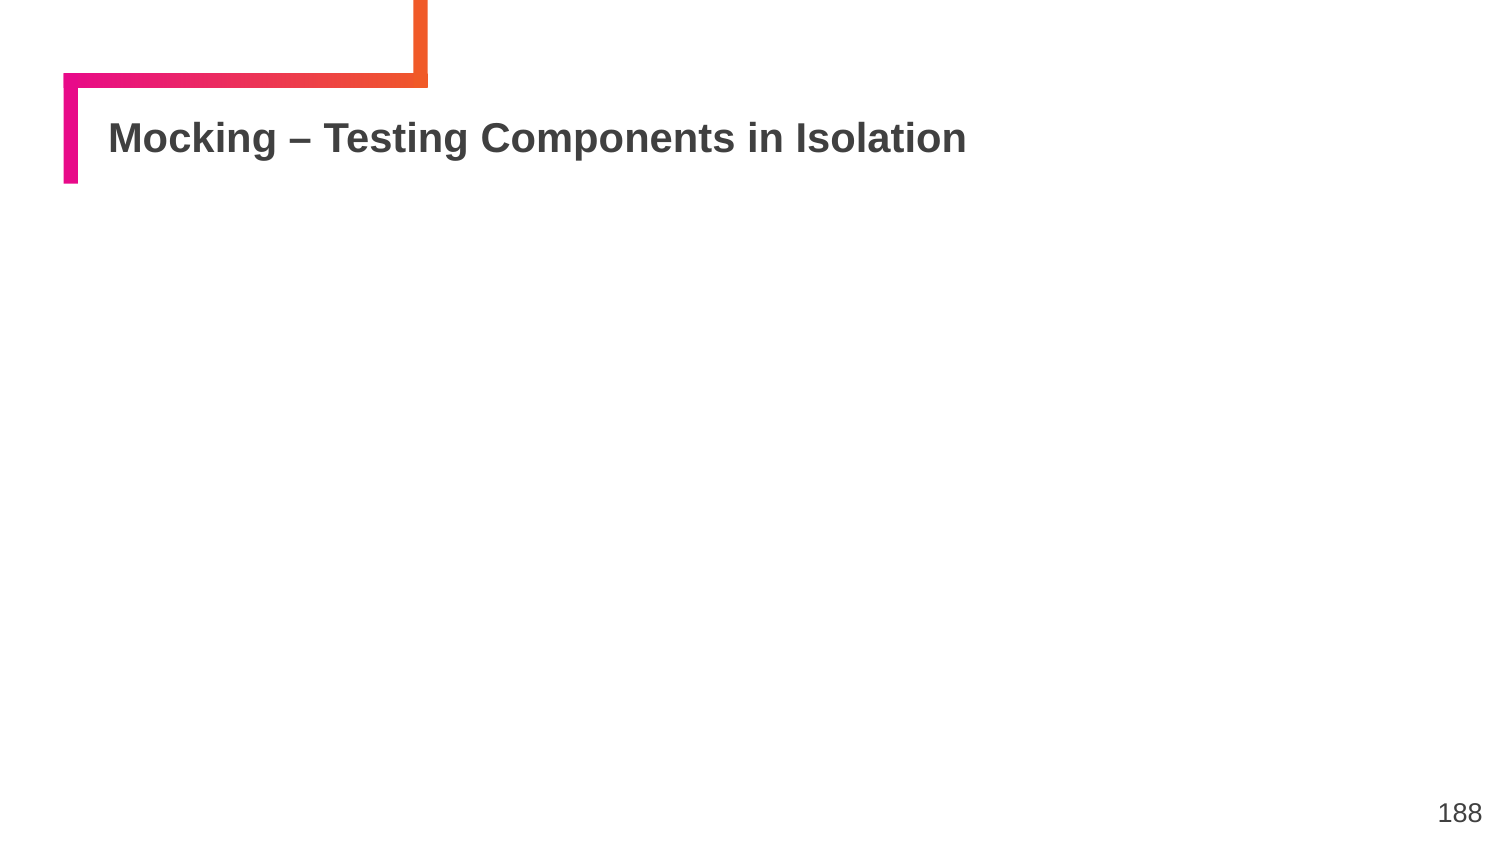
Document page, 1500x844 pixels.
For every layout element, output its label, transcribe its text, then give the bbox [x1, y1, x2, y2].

slide_number 188 [1403, 779, 1494, 844]
title Mocking – Testing Components in Isolation [100, 117, 1455, 169]
